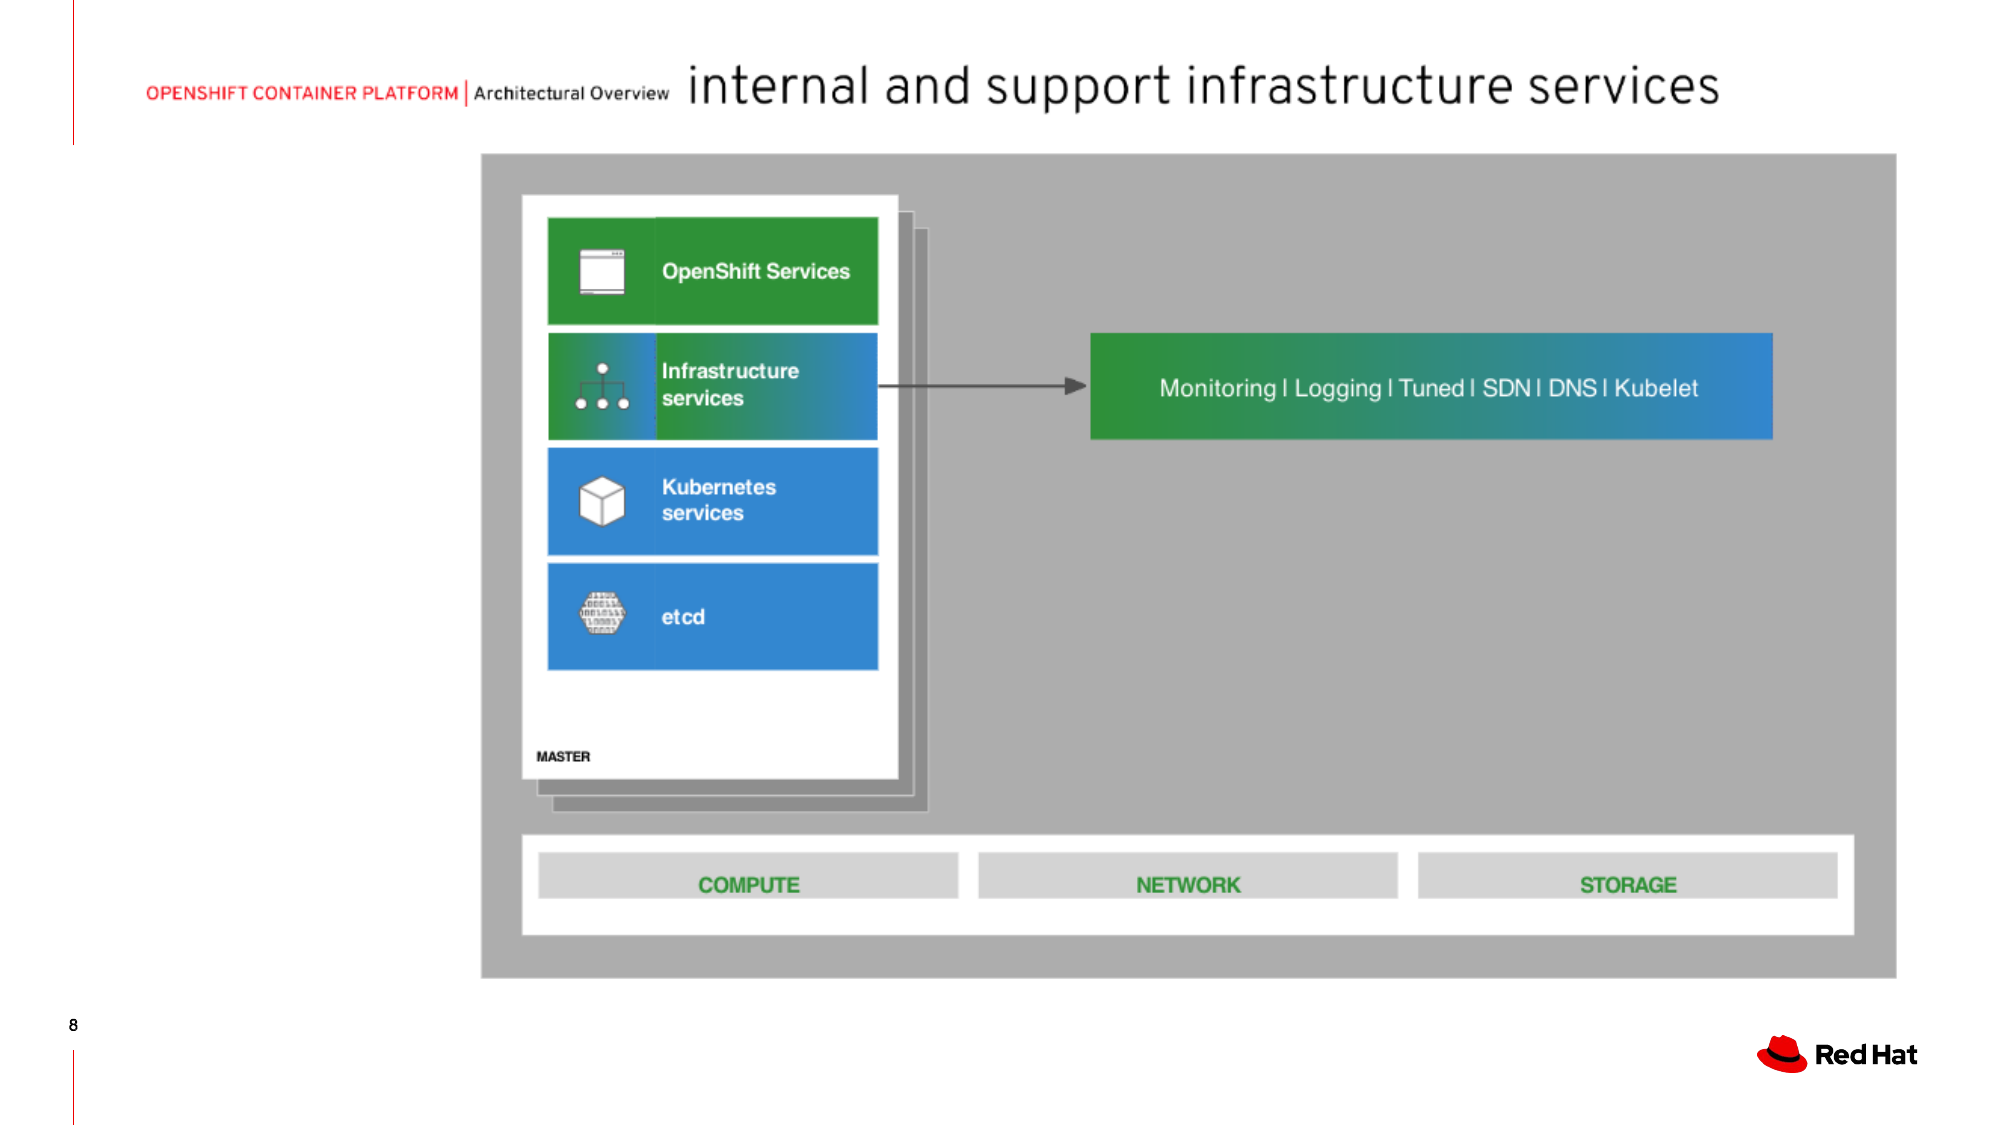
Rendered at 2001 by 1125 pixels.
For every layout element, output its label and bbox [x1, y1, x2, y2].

picture [111, 30, 1906, 985]
text_box [1757, 1035, 1918, 1073]
text_box [69, 1018, 78, 1031]
